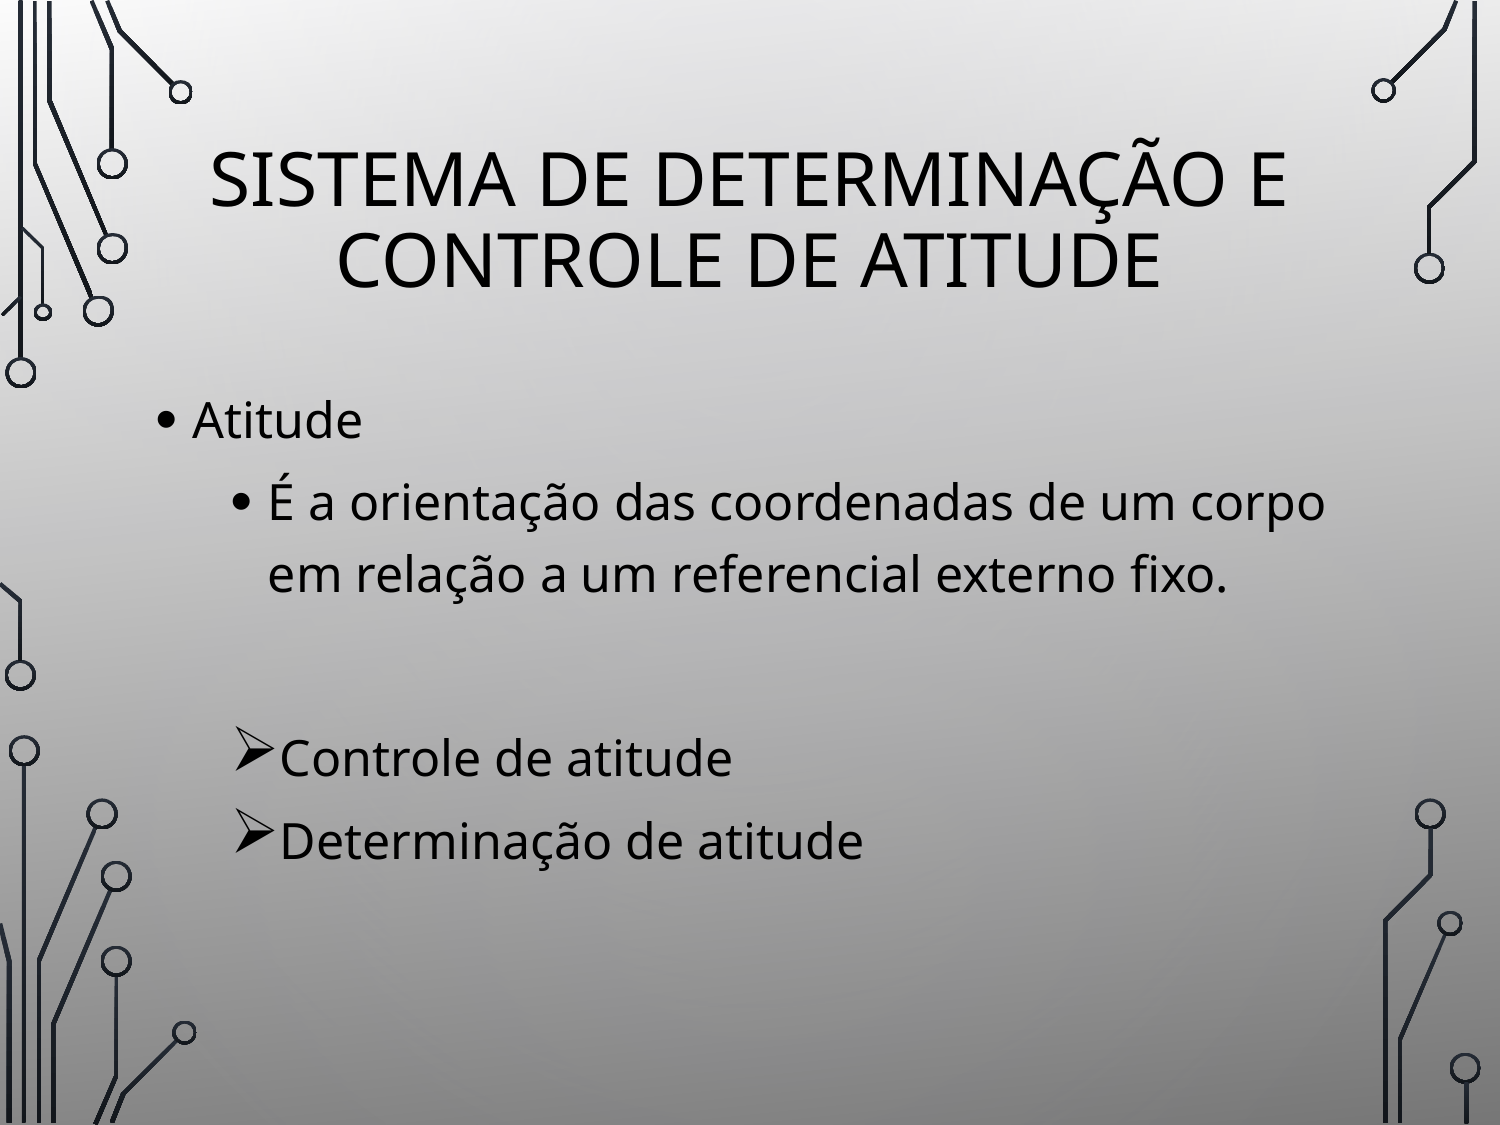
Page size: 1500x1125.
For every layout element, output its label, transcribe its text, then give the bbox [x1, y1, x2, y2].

list Atitude É a orientação das coordenadas de um corpo em relação a um referencial externo fixo. Controle de atitude Determinação de atitude [140, 369, 1360, 950]
title sistema de determinação e controle de atitude [140, 101, 1360, 344]
